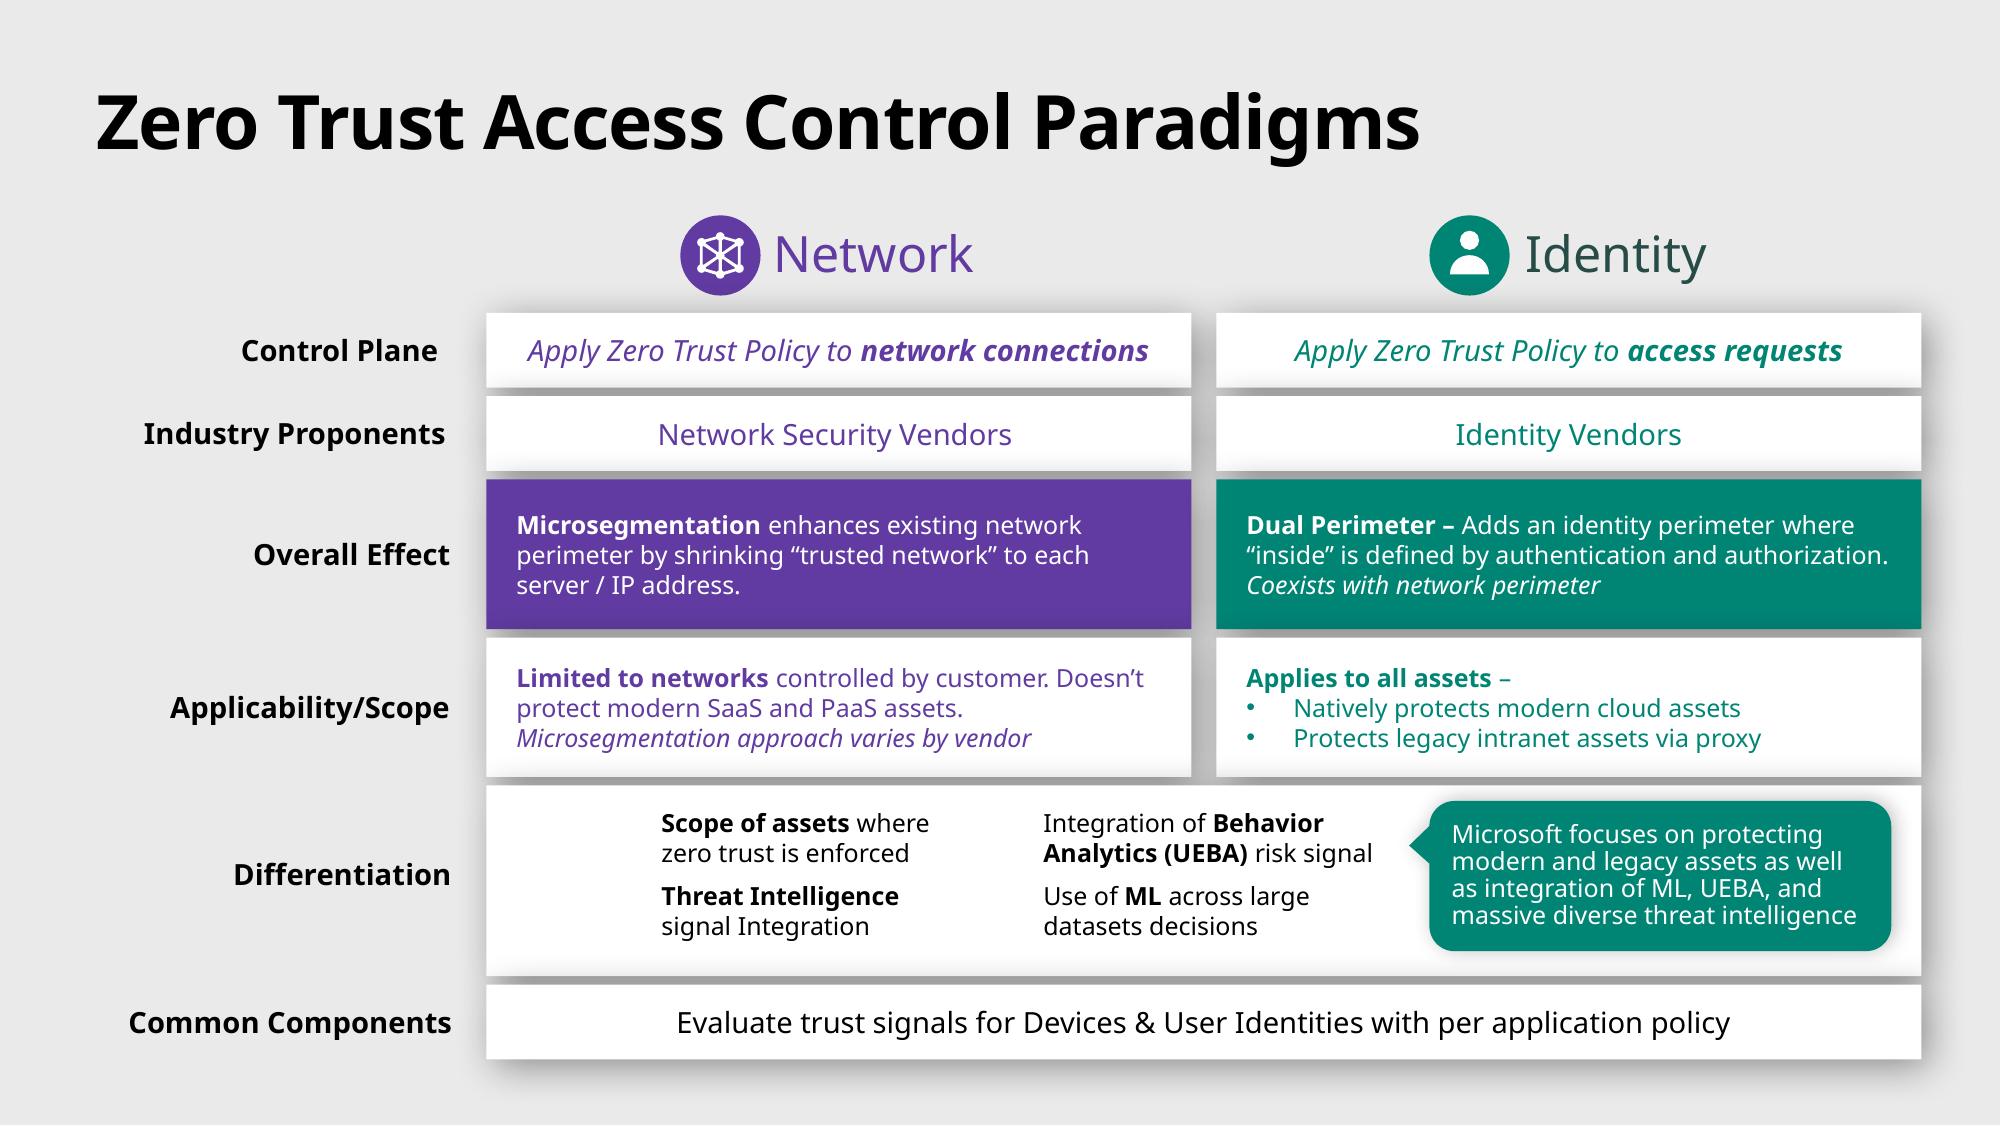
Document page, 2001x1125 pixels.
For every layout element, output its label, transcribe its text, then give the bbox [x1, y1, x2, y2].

text_box Common Components [113, 996, 467, 1047]
text_box Network Security Vendors [486, 396, 1192, 471]
text_box Dual Perimeter – Adds an identity perimeter where “inside” is defined by authentication and authorization. Coexists with network perimeter [1216, 479, 1922, 626]
text_box [486, 785, 1922, 976]
text_box Control Plane [110, 325, 461, 375]
text_box Identity Vendors [1216, 396, 1922, 468]
text_box Limited to networks controlled by customer. Doesn’t protect modern SaaS and PaaS assets. Microsegmentation approach varies by vendor [486, 637, 1192, 777]
text_box Microsegmentation enhances existing network perimeter by shrinking “trusted network” to each server / IP address. [486, 479, 1192, 629]
text_box Apply Zero Trust Policy to network connections [486, 312, 1192, 388]
text_box Microsoft focuses on protecting modern and legacy assets as well as integration of ML, UEBA, and massive diverse threat intelligence [1429, 800, 1892, 952]
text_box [680, 215, 761, 296]
text_box Apply Zero Trust Policy to access requests [1216, 312, 1922, 384]
text_box Scope of assets where zero trust is enforced Threat Intelligence signal Integration Integration of Behavior Analytics (UEBA) risk signal Use of ML across large datasets decisions [631, 817, 1441, 931]
text_box Applicability/Scope [155, 682, 465, 732]
text_box Overall Effect [238, 528, 466, 579]
title Zero Trust Access Control Paradigms [96, 75, 1904, 166]
text_box Identity [1511, 214, 1722, 290]
text_box Applies to all assets – Natively protects modern cloud assets Protects legacy intranet assets via proxy [1216, 637, 1922, 770]
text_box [1429, 215, 1510, 296]
text_box Network [758, 214, 990, 290]
text_box Differentiation [218, 848, 467, 899]
text_box Evaluate trust signals for Devices & User Identities with per application policy [486, 984, 1922, 1060]
text_box Industry Proponents [96, 408, 461, 458]
